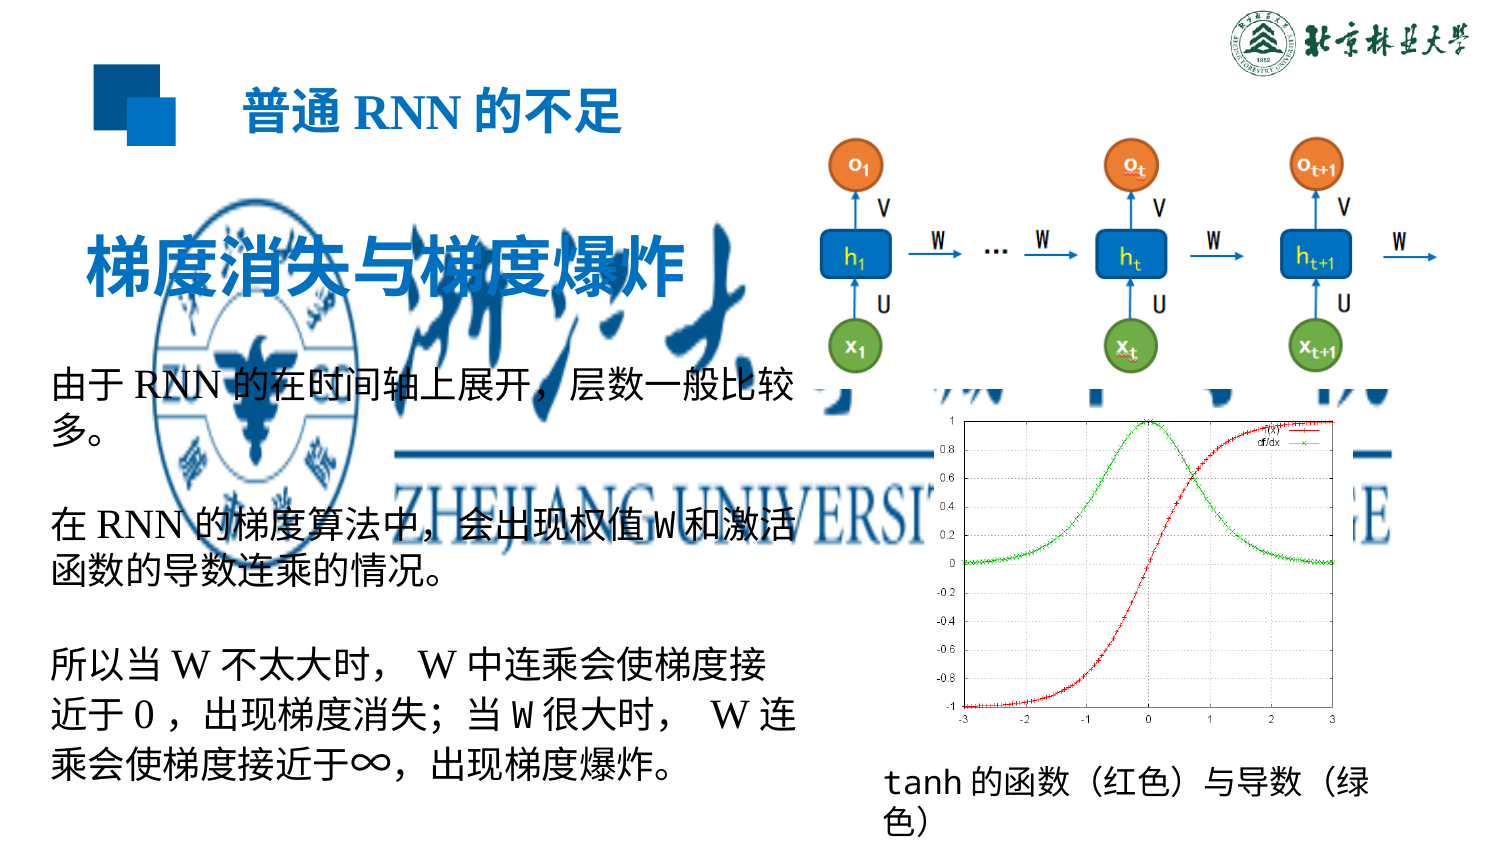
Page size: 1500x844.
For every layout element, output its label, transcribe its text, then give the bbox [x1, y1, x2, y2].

text_box tanh的函数（红色）与导数（绿色） [868, 753, 1445, 844]
text_box 普通RNN的不足 [227, 72, 889, 148]
text_box 梯度消失与梯度爆炸 [70, 217, 702, 313]
picture [0, 0, 1500, 844]
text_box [93, 64, 176, 147]
